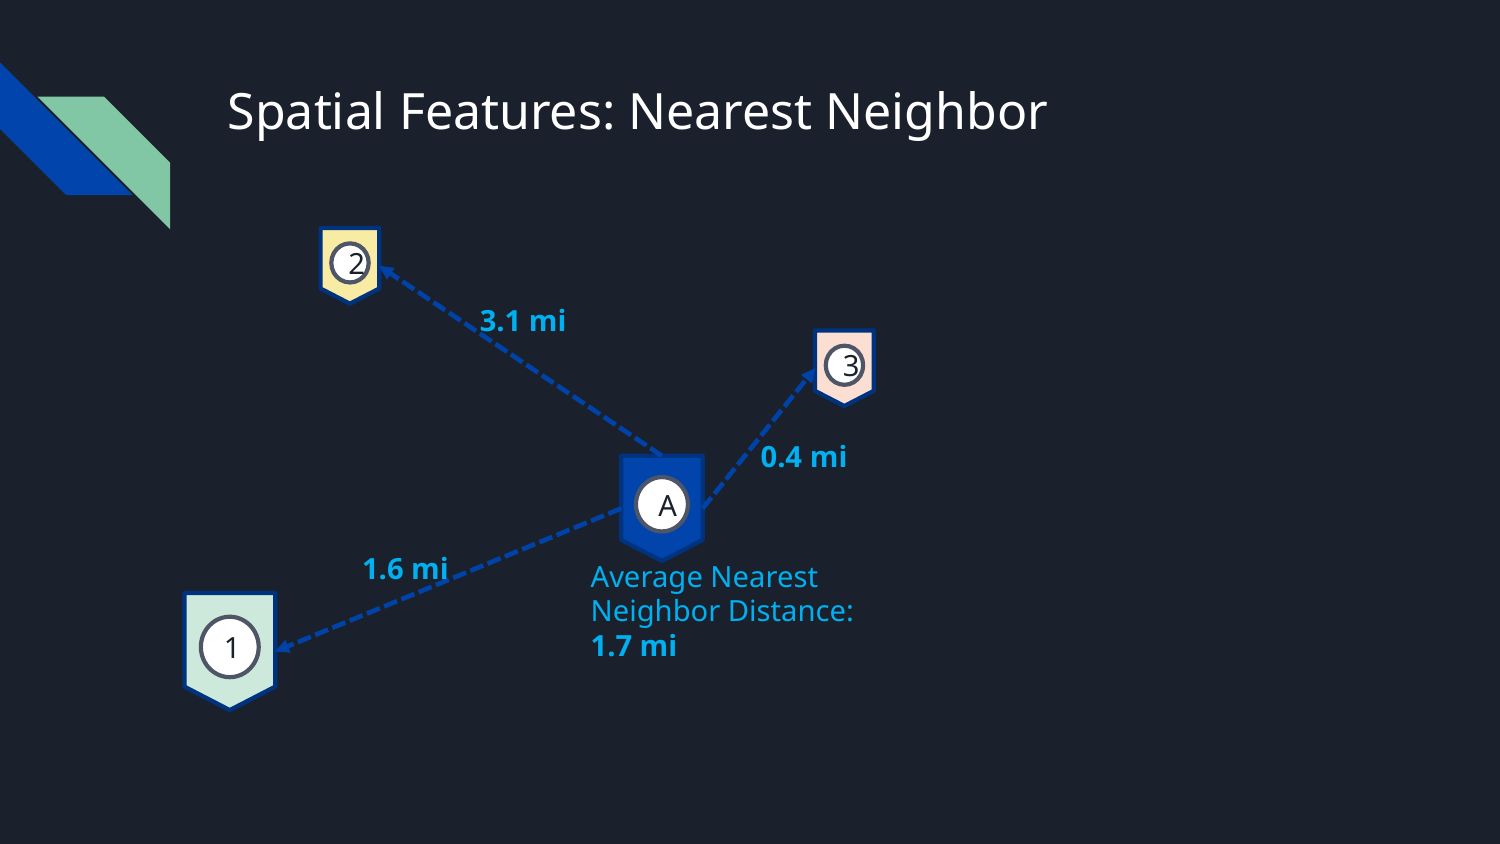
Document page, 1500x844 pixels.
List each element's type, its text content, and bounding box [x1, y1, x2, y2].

title Spatial Features: Nearest Neighbor [212, 64, 1368, 215]
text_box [378, 265, 663, 457]
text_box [320, 227, 380, 304]
text_box 0.4 mi [820, 430, 879, 481]
text_box Average Nearest Neighbor Distance: 1.7 mi [575, 550, 898, 671]
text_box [620, 455, 703, 562]
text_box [702, 367, 816, 509]
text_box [184, 592, 276, 711]
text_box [274, 508, 622, 652]
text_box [814, 330, 874, 407]
